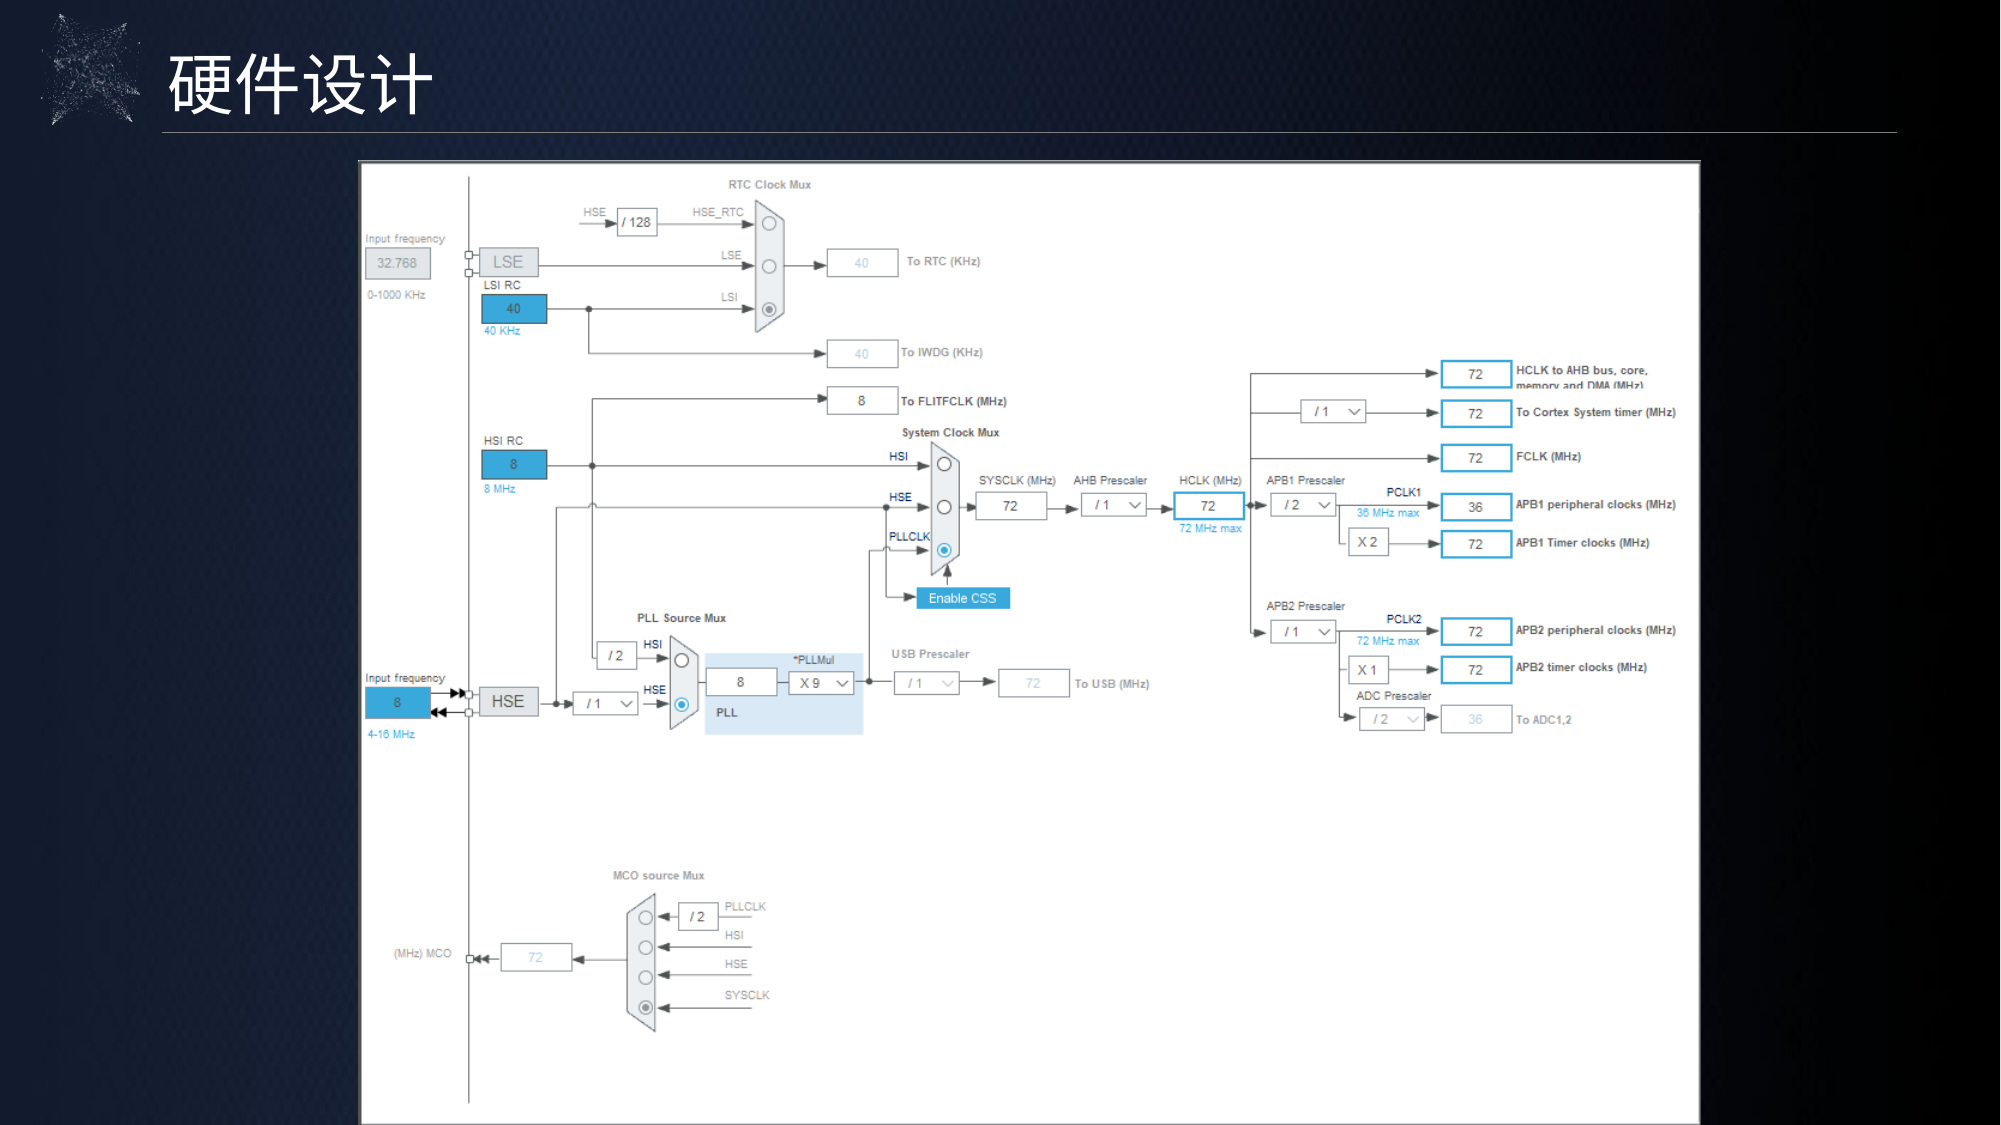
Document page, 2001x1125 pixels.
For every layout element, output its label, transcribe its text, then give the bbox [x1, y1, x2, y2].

picture [0, 0, 2001, 1125]
text_box 硬件设计 [142, 26, 663, 138]
